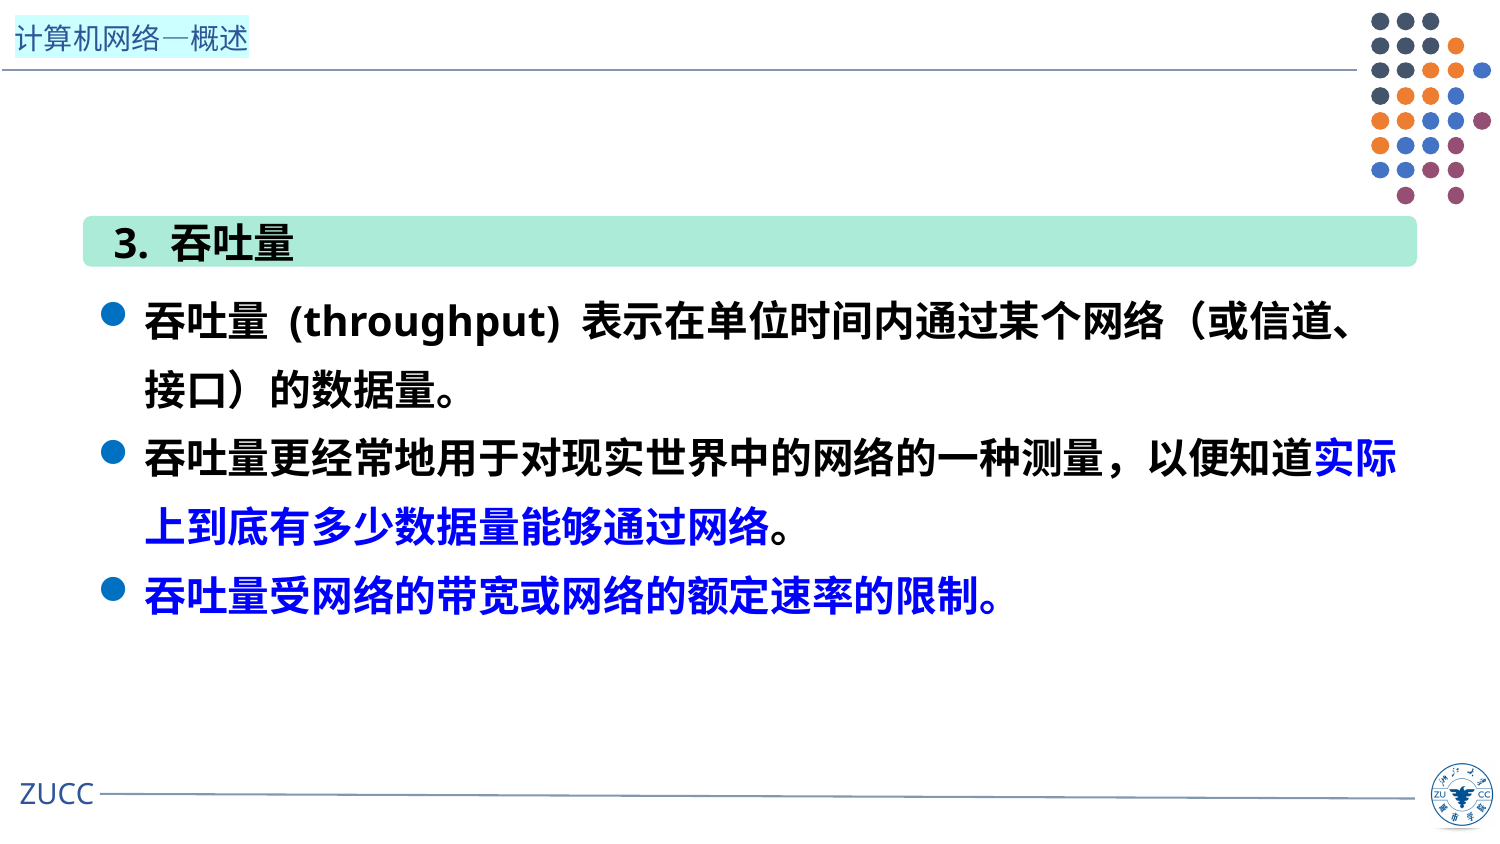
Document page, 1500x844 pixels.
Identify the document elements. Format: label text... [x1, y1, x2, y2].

text_box [311, 215, 1418, 267]
text_box 吞吐量 (throughput) 表示在单位时间内通过某个网络（或信道、接口）的数据量。 吞吐量更经常地用于对现实世界中的网络的一种测量，以便知道实际上到底有多少数据量能够通过网络。 吞吐量受网络的带宽或网络的额定速率的限制。 [82, 268, 1418, 628]
text_box 3. 吞吐量 [98, 209, 311, 268]
picture [1415, 750, 1500, 837]
text_box [82, 215, 98, 267]
